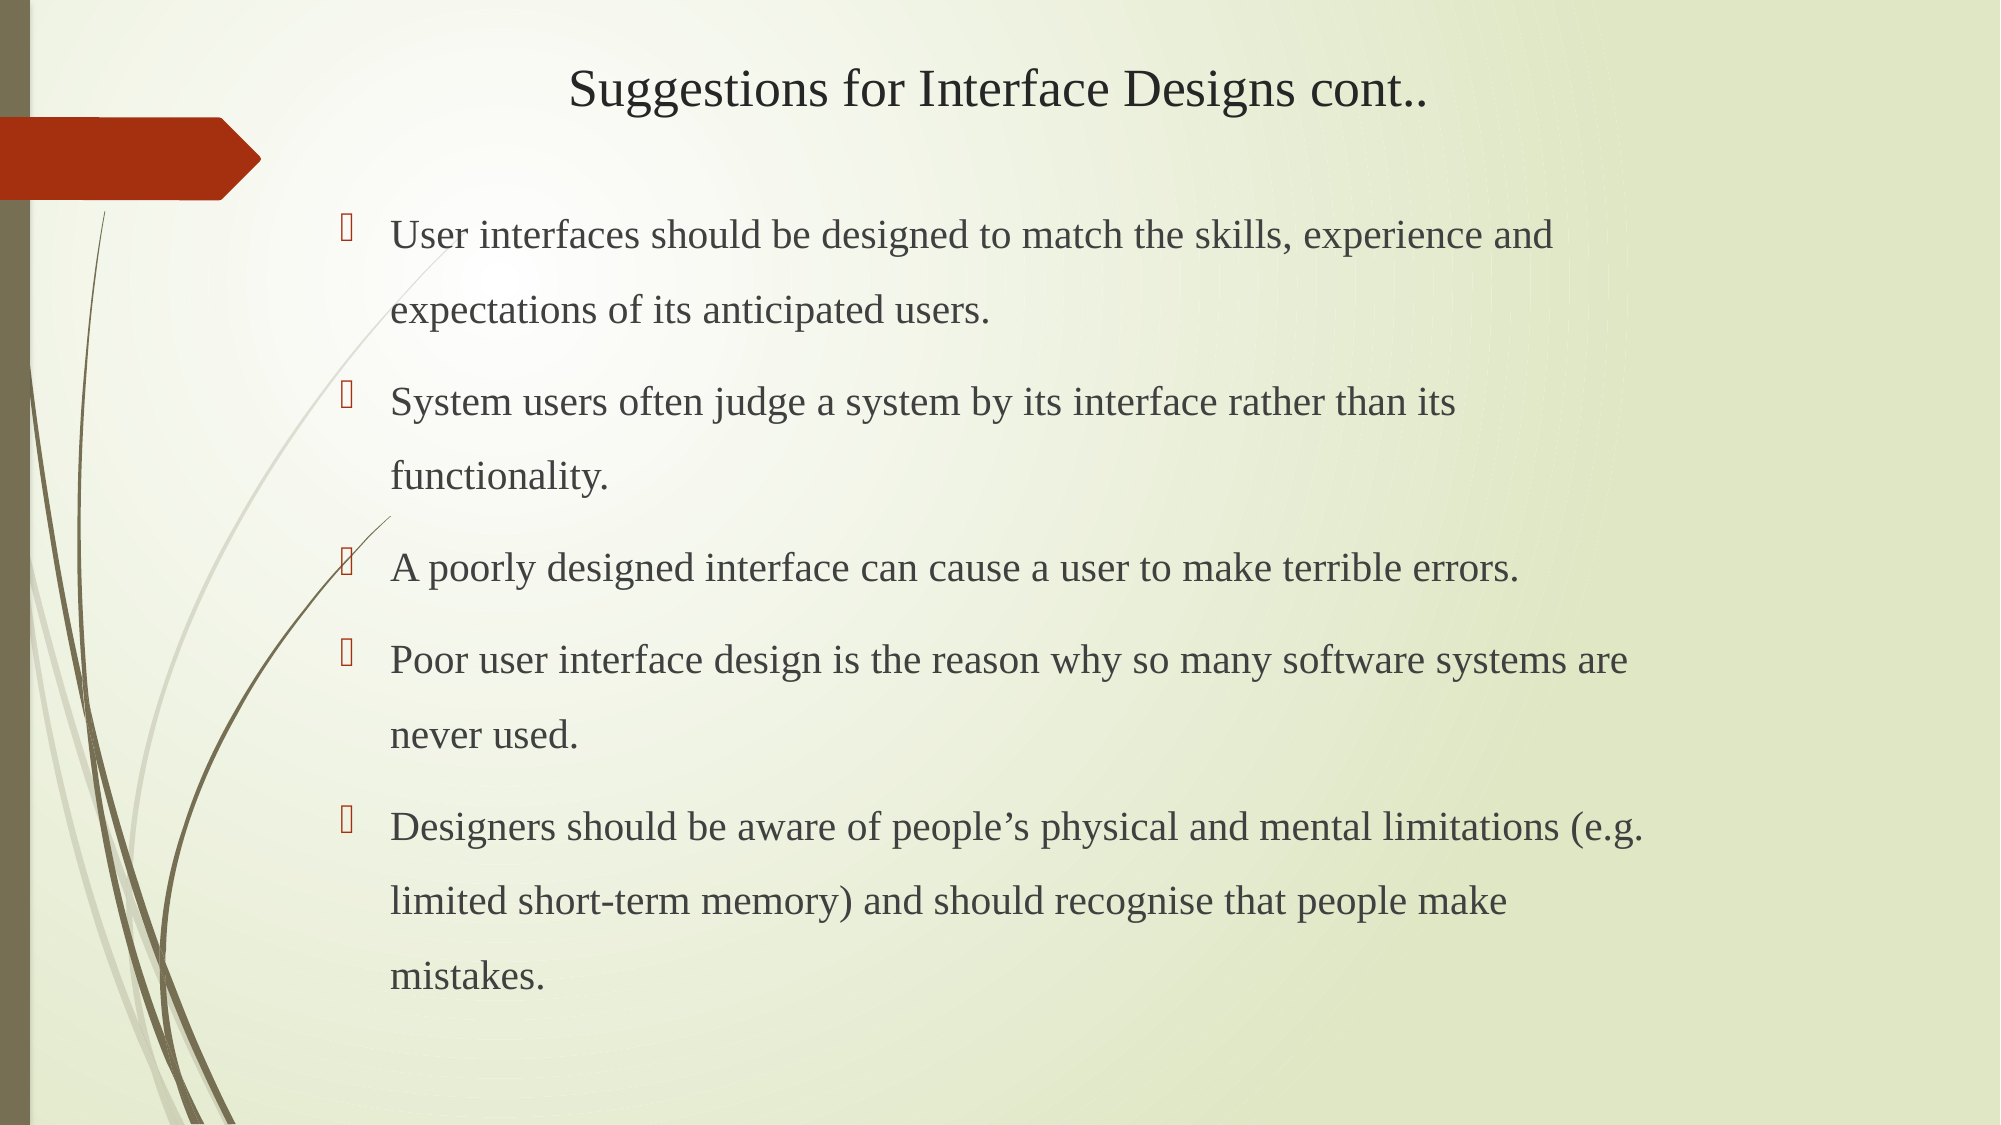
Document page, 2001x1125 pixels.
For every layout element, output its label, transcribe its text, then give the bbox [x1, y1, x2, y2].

list User interfaces should be designed to match the skills, experience and expectations of its anticipated users. System users often judge a system by its interface rather than its functionality. A poorly designed interface can cause a user to make terrible errors. Poor user interface design is the reason why so many software systems are never used. Designers should be aware of people’s physical and mental limitations (e.g. limited short-term memory) and should recognise that people make mistakes. [324, 174, 1675, 1013]
title Suggestions for Interface Designs cont.. [324, 45, 1675, 125]
